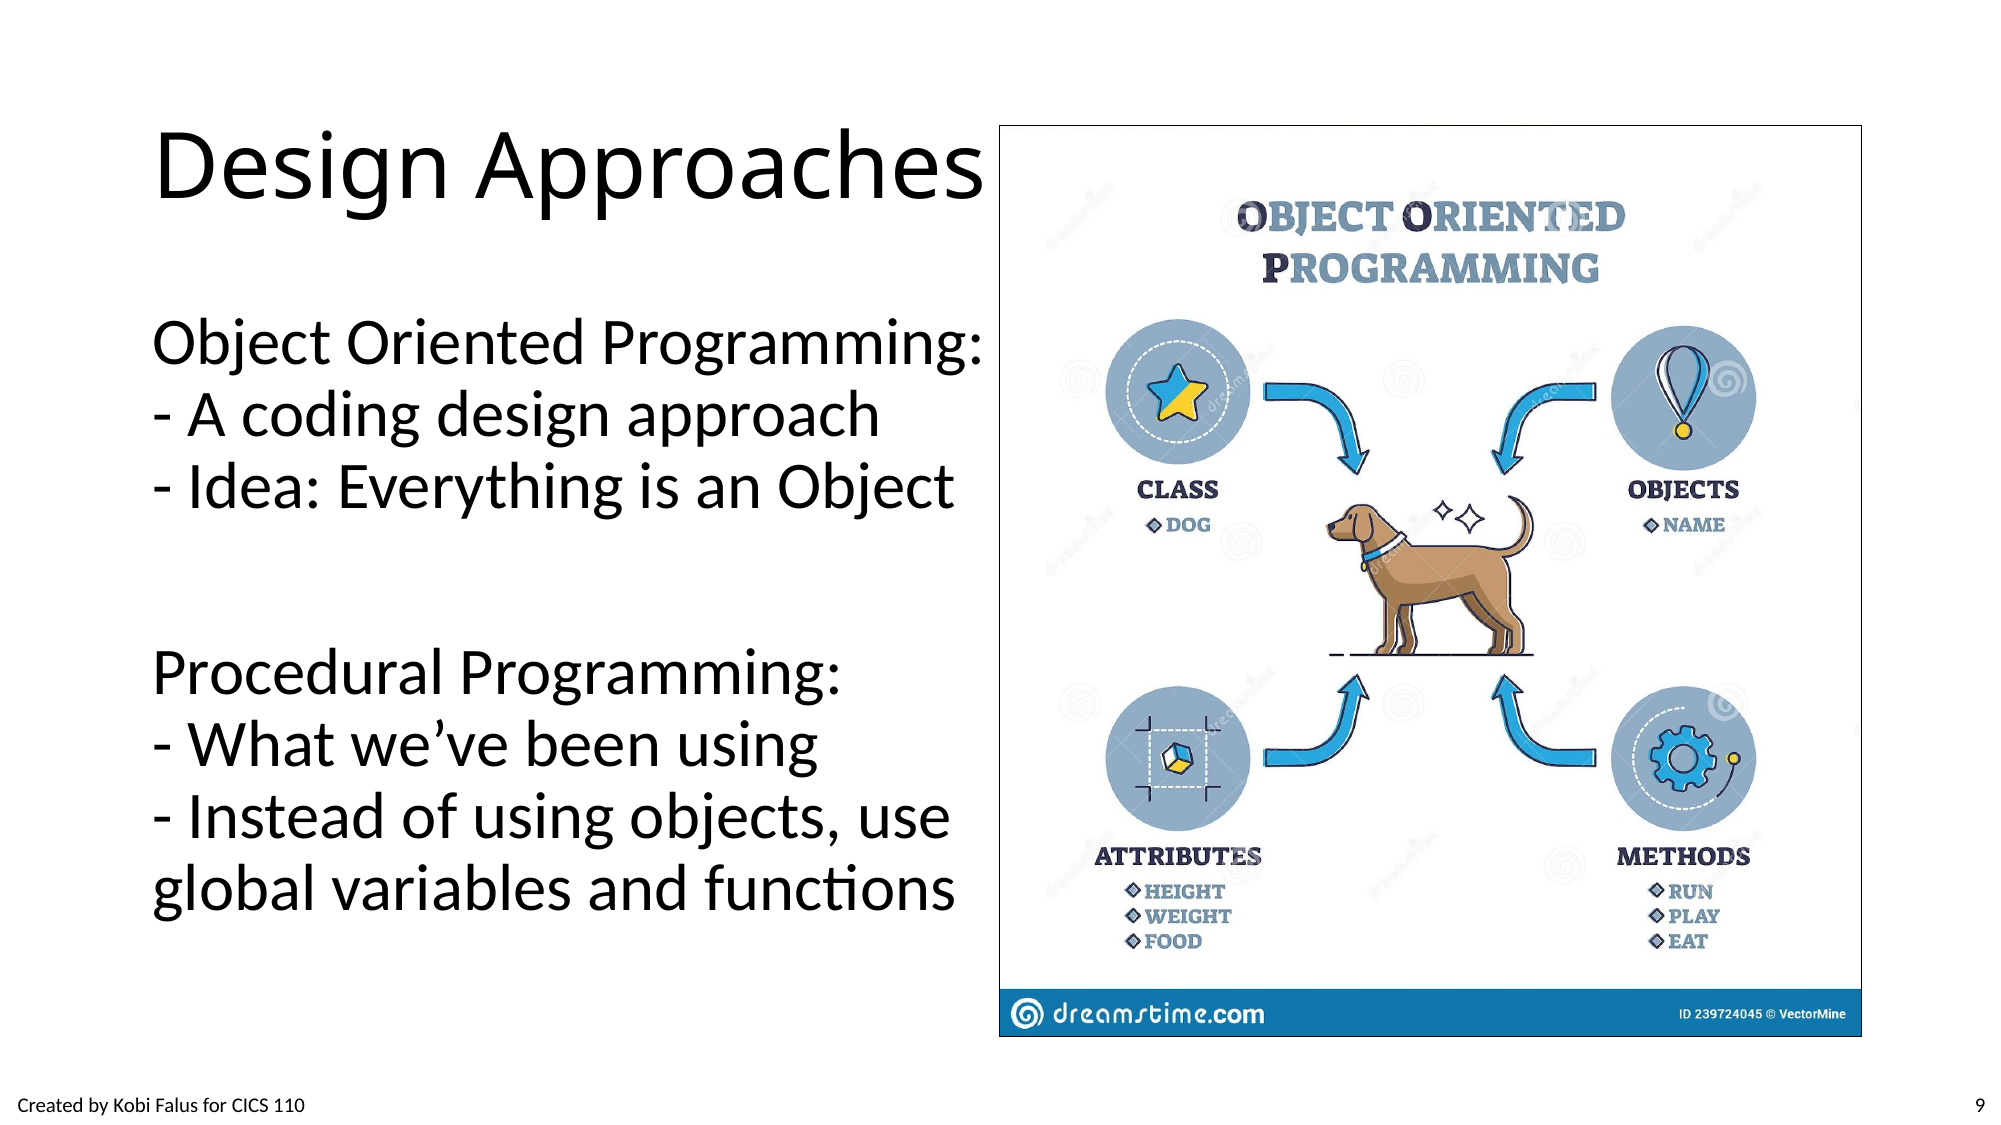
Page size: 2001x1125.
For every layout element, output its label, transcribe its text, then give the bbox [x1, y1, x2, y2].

title Design Approaches [137, 59, 1863, 278]
list Object Oriented Programming: - A coding design approach - Idea: Everything is an Object Procedural Programming: - What we’ve been using - Instead of using objects, use global variables and functions [137, 299, 999, 1014]
picture [999, 125, 1862, 1037]
